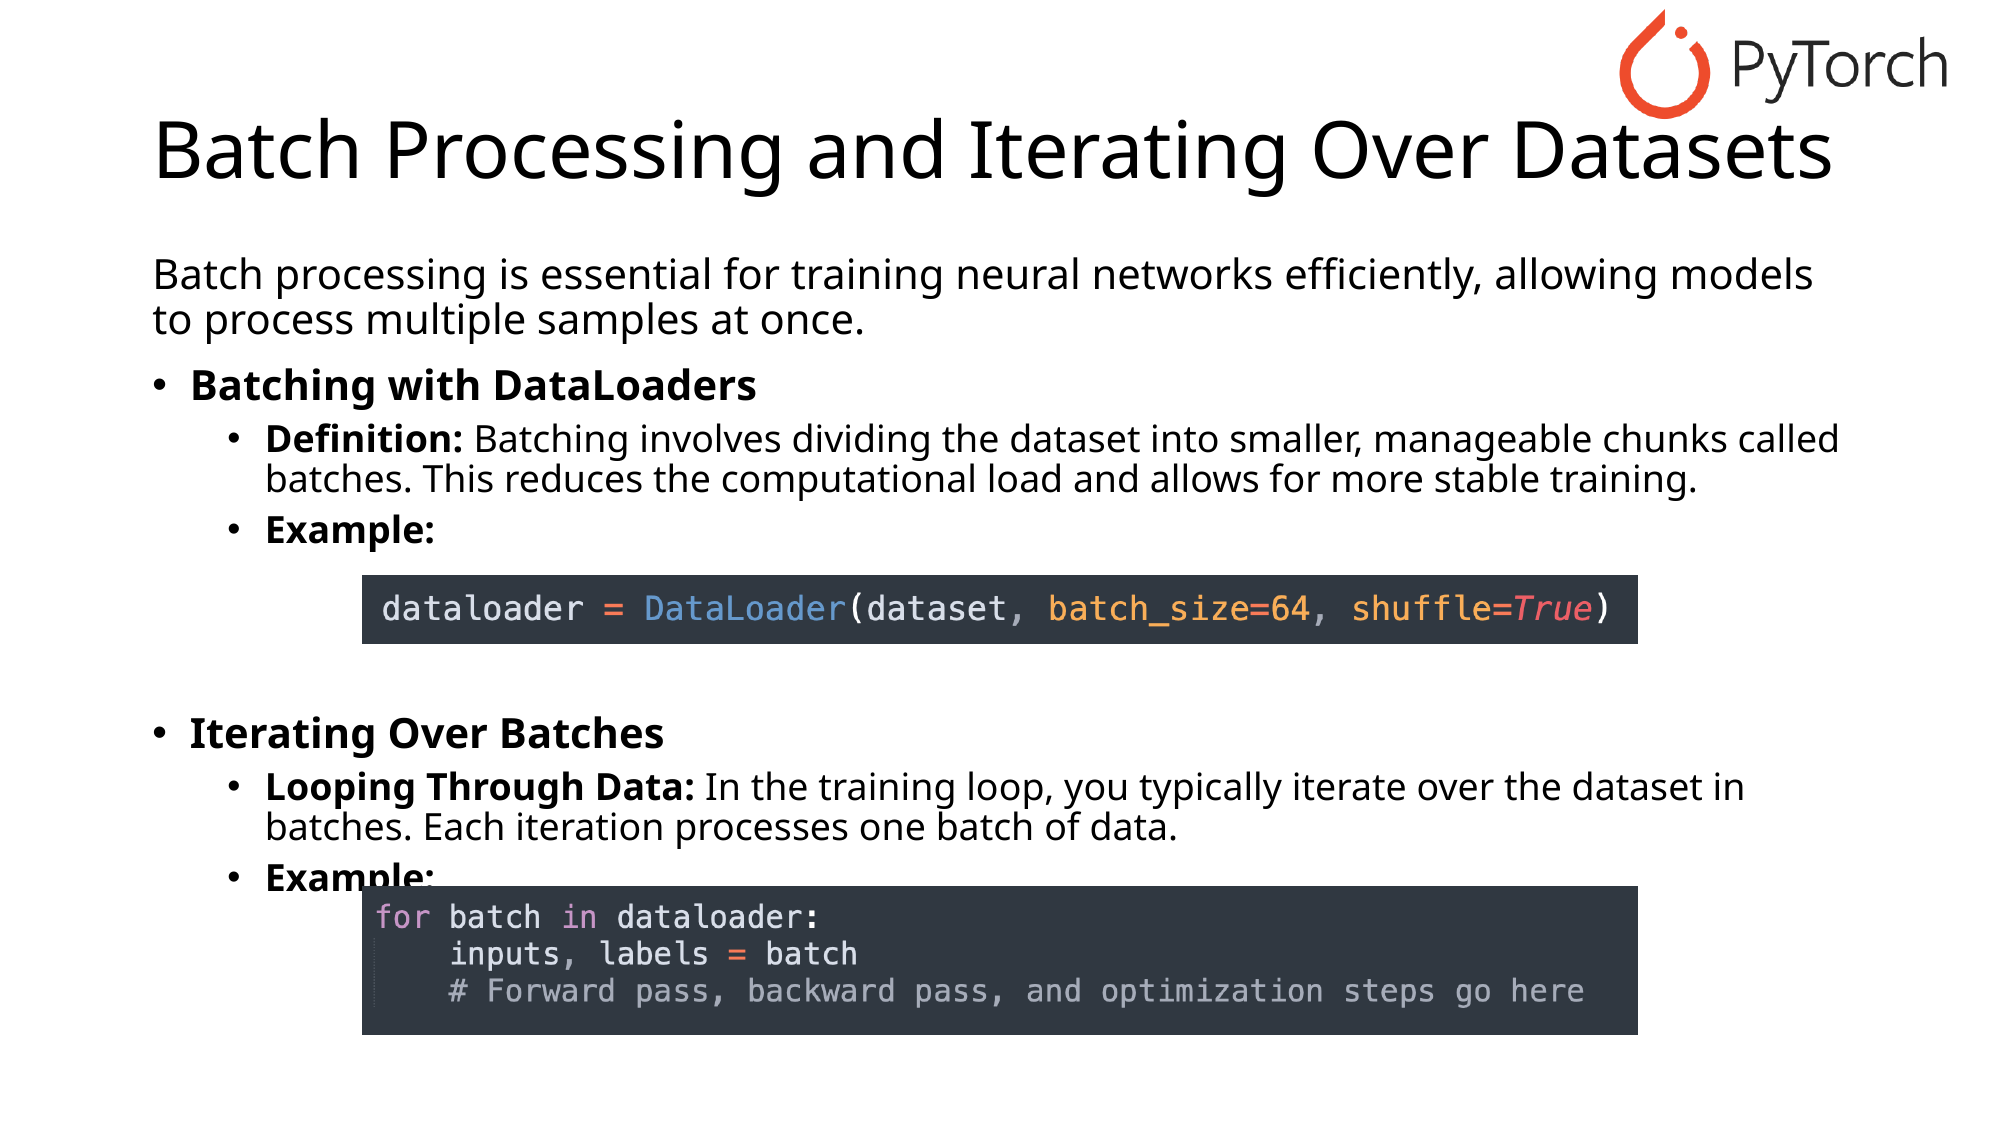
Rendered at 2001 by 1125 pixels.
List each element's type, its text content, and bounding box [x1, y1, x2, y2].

list Batch processing is essential for training neural networks efficiently, allowing models to process multiple samples at once. Batching with DataLoaders Definition: Batching involves dividing the dataset into smaller, manageable chunks called batches. This reduces the computational load and allows for more stable training. Example: Iterating Over Batches Looping Through Data: In the training loop, you typically iterate over the dataset in batches. Each iteration processes one batch of data. Example: [137, 245, 1863, 1036]
picture [1596, 0, 1970, 157]
picture [361, 574, 1638, 645]
picture [361, 885, 1638, 1036]
title Batch Processing and Iterating Over Datasets [137, 59, 1863, 245]
